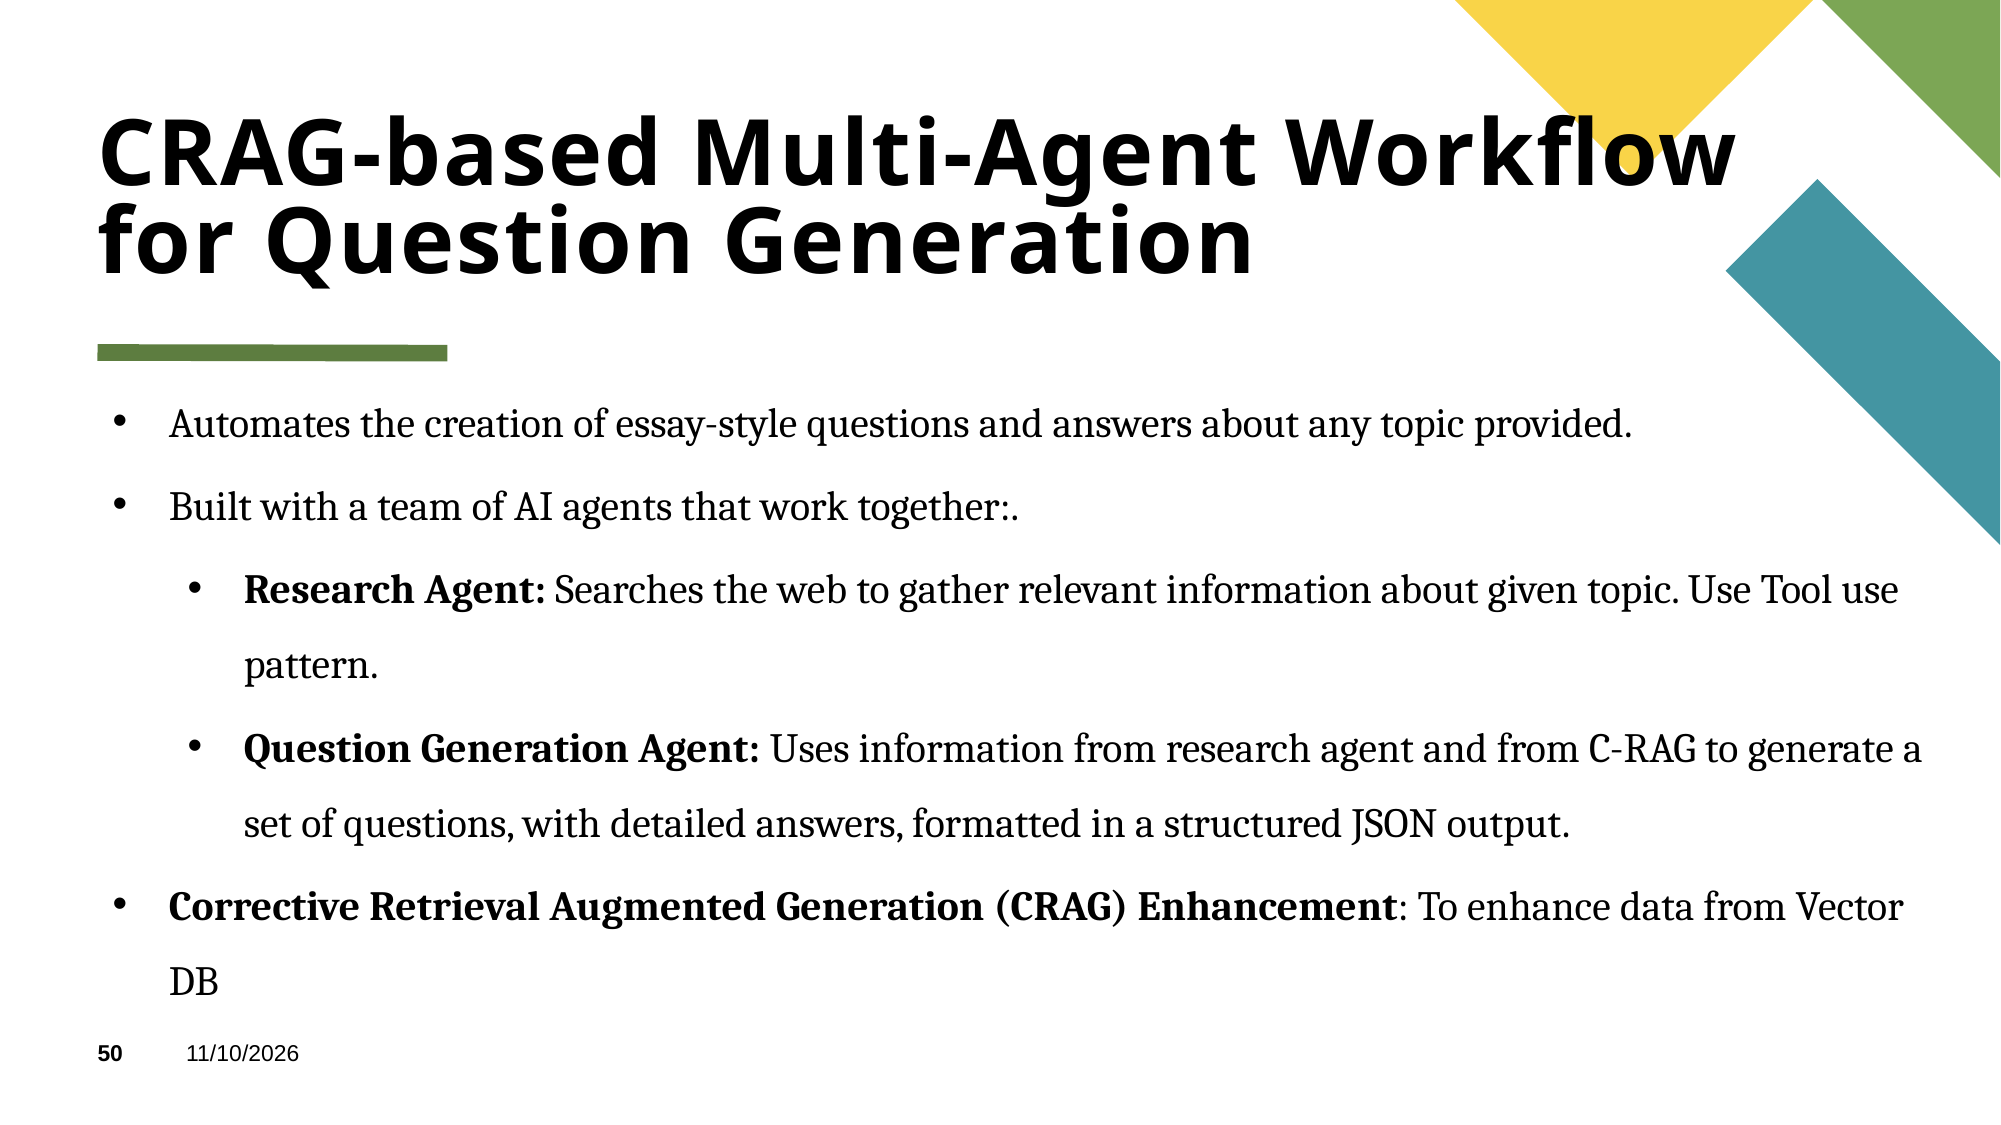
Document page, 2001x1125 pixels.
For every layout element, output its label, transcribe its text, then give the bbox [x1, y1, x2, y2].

slide_number 50 [97, 1038, 184, 1080]
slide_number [185, 1038, 402, 1080]
title CRAG-based Multi-Agent Workflow for Question Generation [97, 32, 1898, 291]
text_box Automates the creation of essay-style questions and answers about any topic provided. Built with a team of AI agents that work together:. Research Agent: Searches the web to gather relevant information about given topic. Use Tool use pattern. Question Generation Agent: Uses information from research agent and from C-RAG to generate a set of questions, with detailed answers, formatted in a structured JSON output. Corrective Retrieval Augmented Generation (CRAG) Enhancement: To enhance data from Vector DB [97, 362, 1949, 1025]
